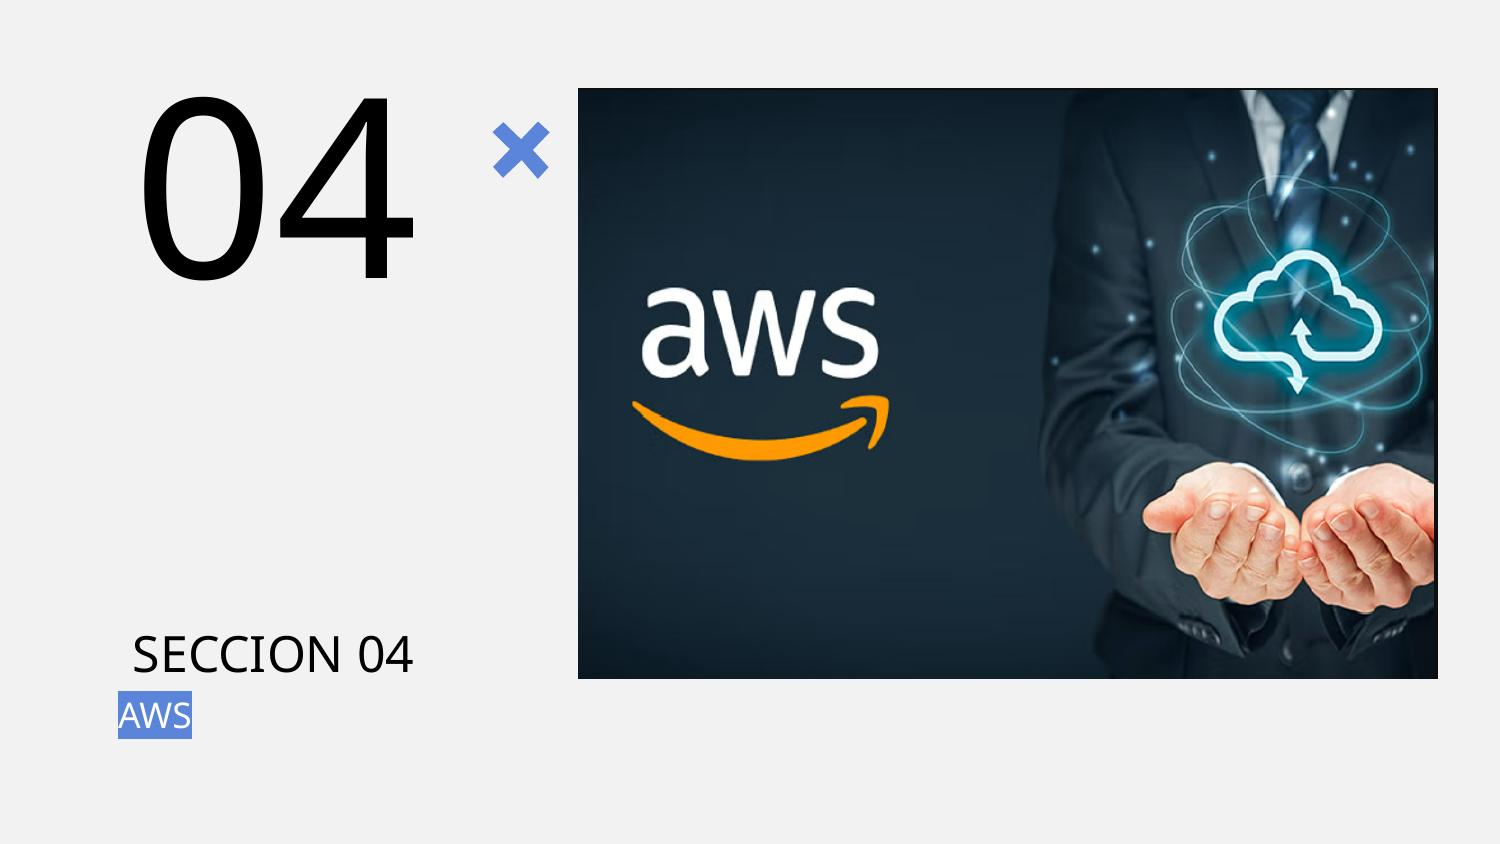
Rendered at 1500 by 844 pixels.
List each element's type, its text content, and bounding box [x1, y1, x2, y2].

title 04 [118, 88, 576, 344]
picture [578, 88, 1438, 679]
subtitle AWS [118, 678, 467, 756]
title SECCION 04 [118, 604, 883, 698]
text_box [492, 121, 550, 179]
